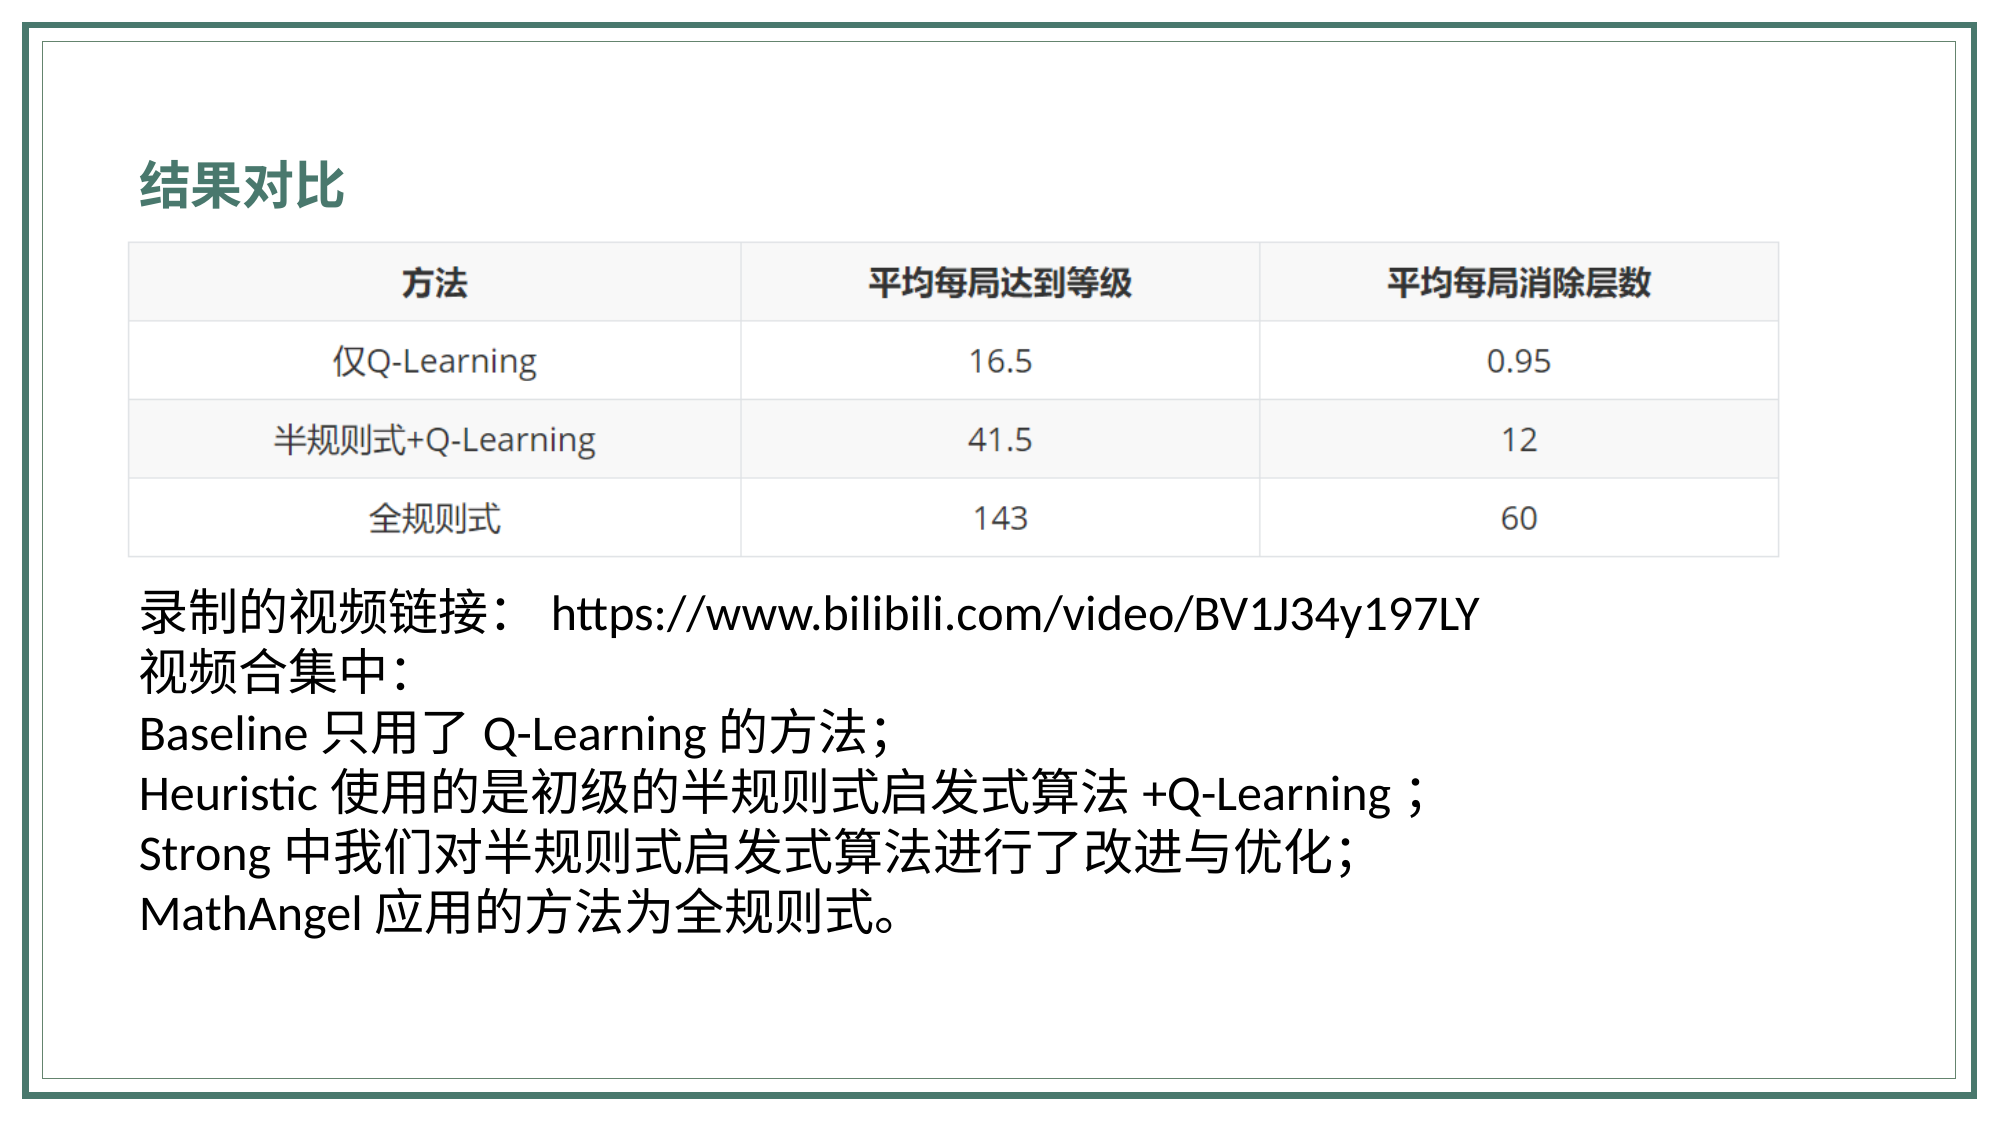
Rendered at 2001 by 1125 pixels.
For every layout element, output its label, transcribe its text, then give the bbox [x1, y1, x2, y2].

text_box [25, 24, 1975, 1097]
text_box 录制的视频链接：https://www.bilibili.com/video/BV1J34y197LY 视频合集中： Baseline只用了Q-Learning的方法； Heuristic使用的是初级的半规则式启发式算法+Q-Learning； Strong中我们对半规则式启发式算法进行了改进与优化； MathAngel应用的方法为全规则式。 [124, 572, 1800, 948]
text_box [42, 41, 1956, 1080]
text_box 结果对比 [124, 119, 463, 223]
picture [124, 239, 1785, 563]
